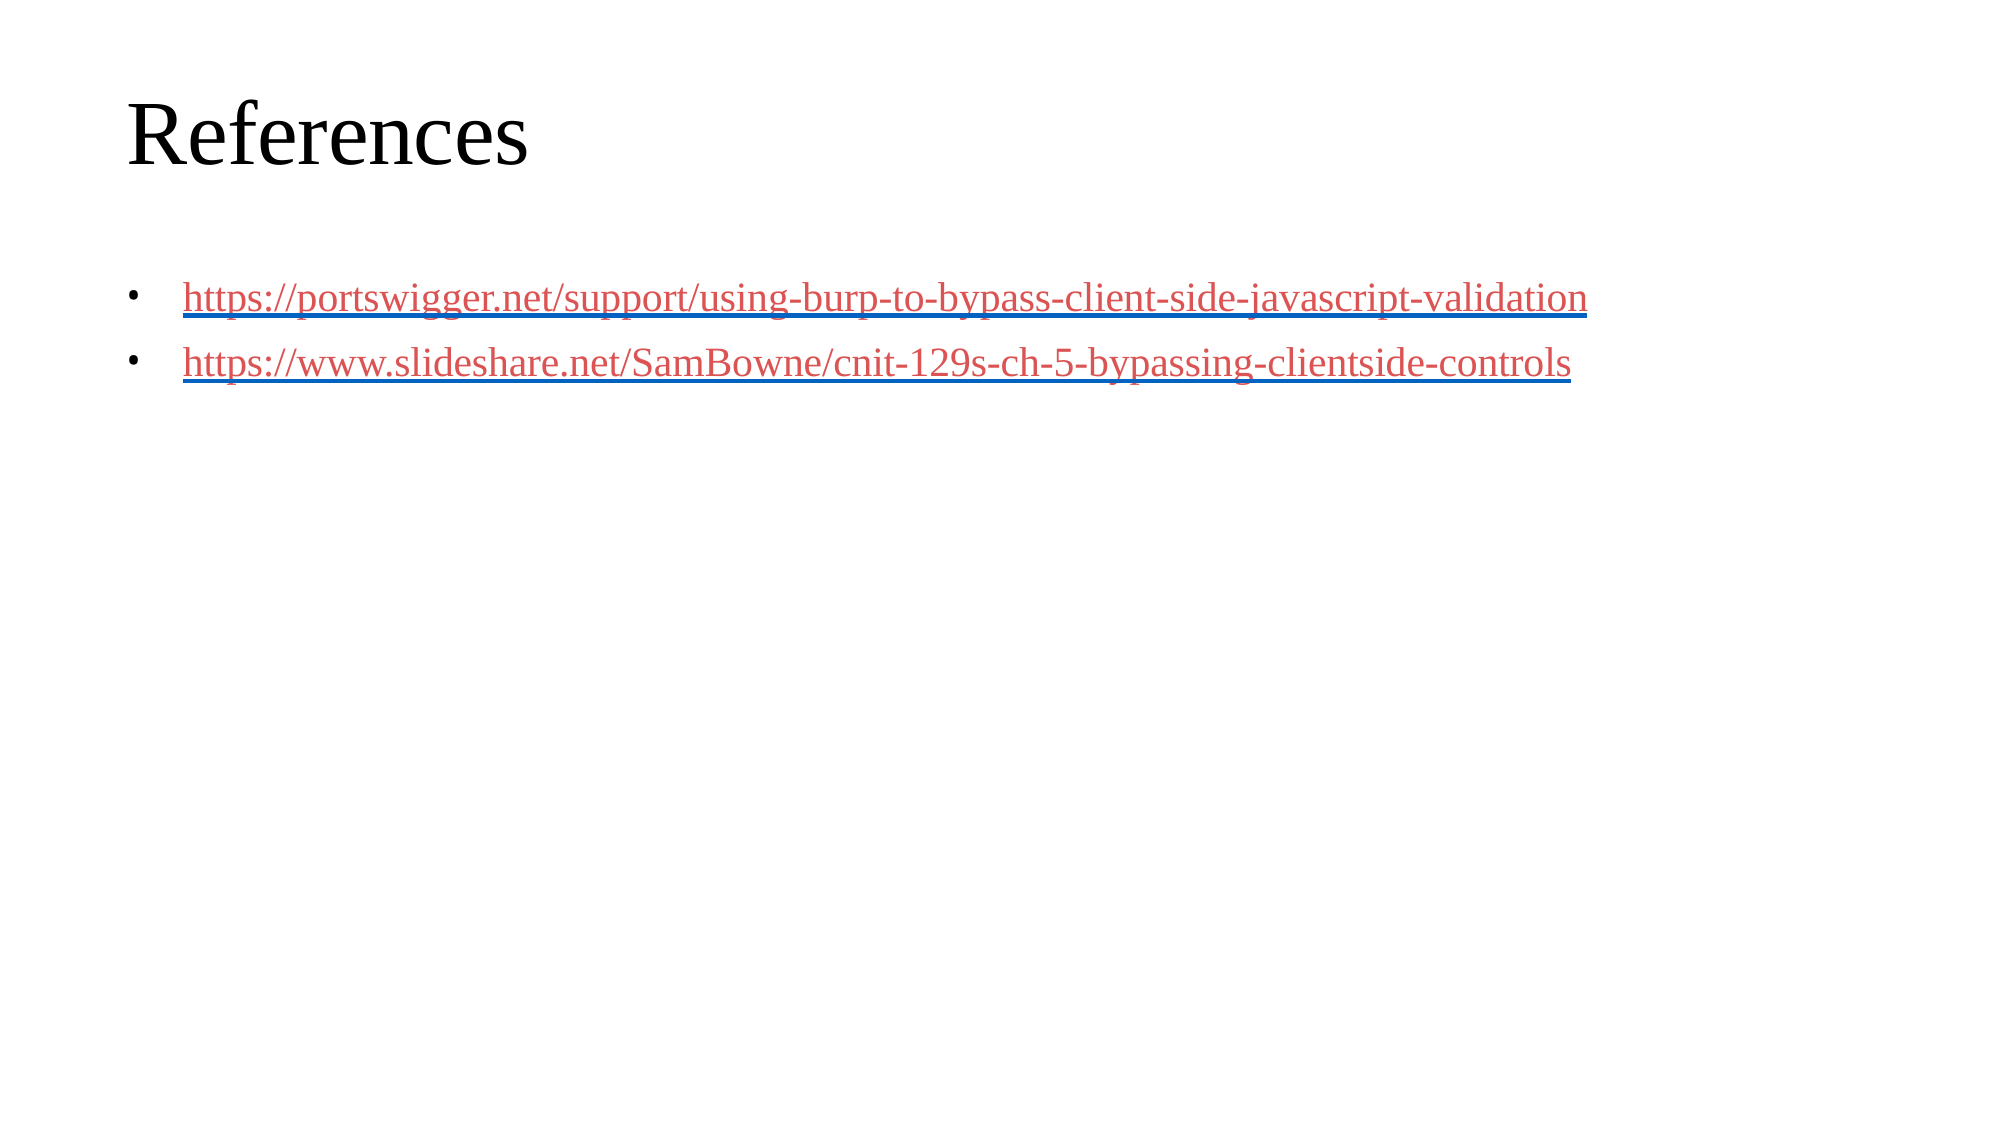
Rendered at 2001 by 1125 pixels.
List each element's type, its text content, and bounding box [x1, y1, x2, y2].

text_box https://portswigger.net/support/using-burp-to-bypass-client-side-javascript-validation https://www.slideshare.net/SamBowne/cnit-129s-ch-5-bypassing-clientside-controls [124, 252, 1603, 385]
text_box References [124, 71, 533, 184]
